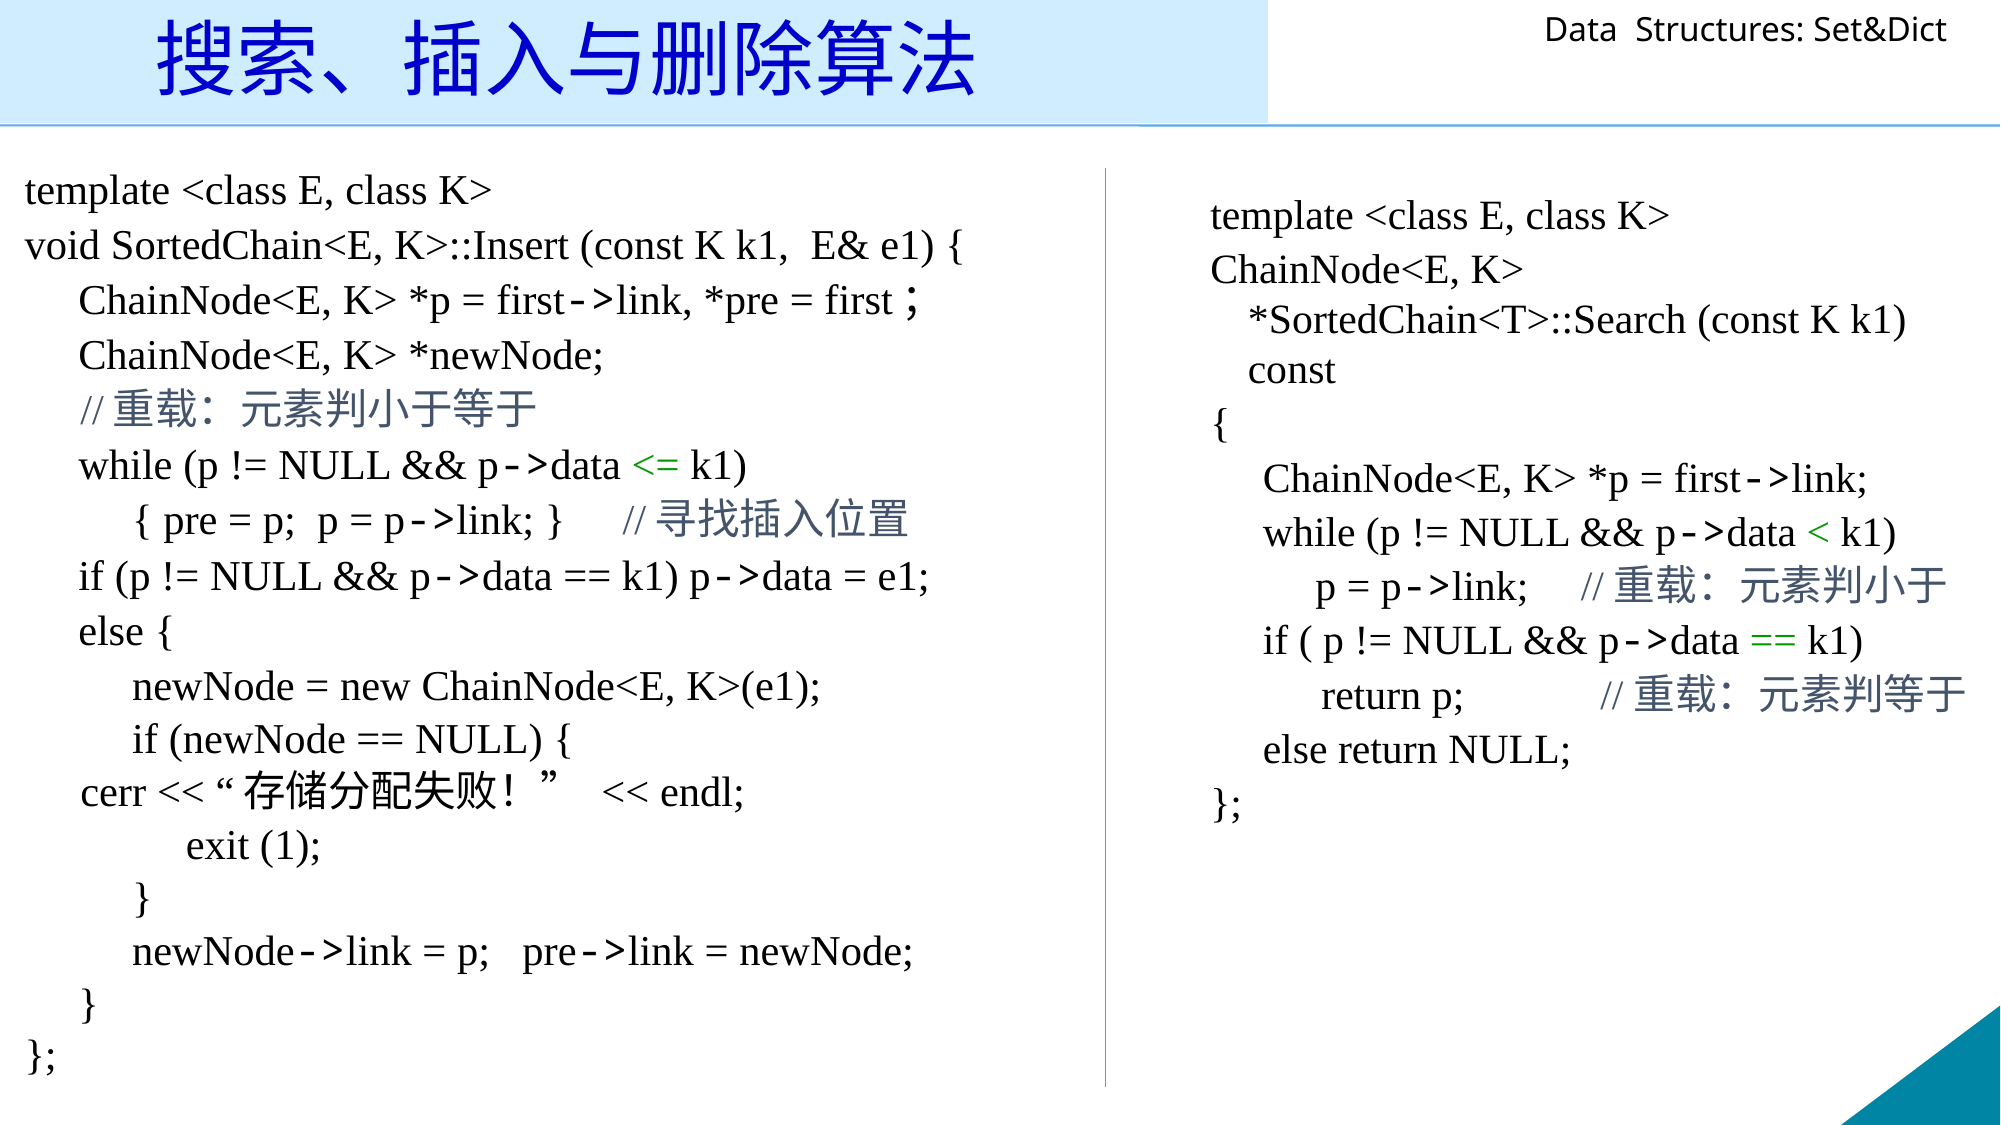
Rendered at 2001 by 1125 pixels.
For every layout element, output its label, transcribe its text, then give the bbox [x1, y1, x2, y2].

title 搜索、插入与删除算法 [139, 11, 1490, 116]
text_box template <class E, class K> ChainNode<E, K> *SortedChain<T>::Search (const K k1) const { ChainNode<E, K> *p = first->link; while (p != NULL && p->data < k1) p = p->link; //重载：元素判小于 if ( p != NULL && p->data == k1) return p; //重载：元素判等于 else return NULL; }; [1195, 179, 1989, 1013]
list template <class E, class K> void SortedChain<E, K>::Insert (const K k1, E& e1) { ChainNode<E, K> *p = first->link, *pre = first； ChainNode<E, K> *newNode; //重载：元素判小于等于 while (p != NULL && p->data <= k1) { pre = p; p = p->link; } //寻找插入位置 if (p != NULL && p->data == k1) p->data = e1; else { newNode = new ChainNode<E, K>(e1); if (newNode == NULL) { cerr << “存储分配失败！” << endl; exit (1); } newNode->link = p; pre->link = newNode; } }; [9, 154, 1106, 1088]
